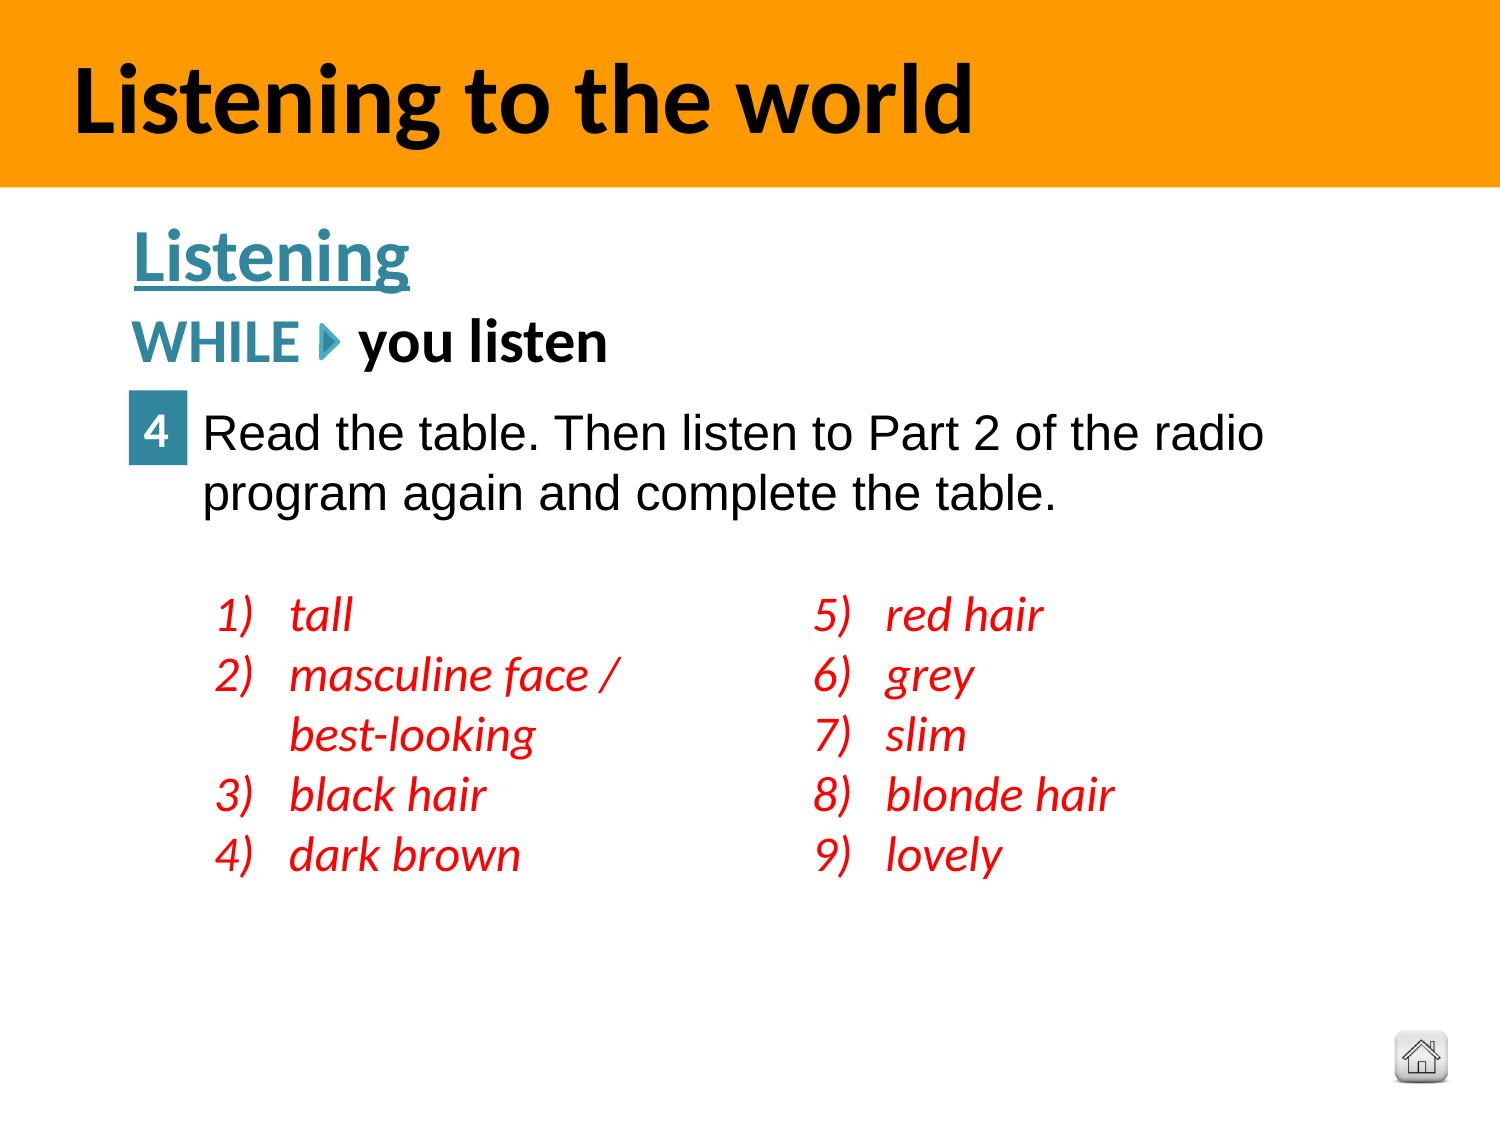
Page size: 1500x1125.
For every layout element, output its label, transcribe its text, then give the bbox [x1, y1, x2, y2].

text_box Listening [119, 199, 426, 291]
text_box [116, 292, 762, 385]
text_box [128, 390, 1290, 530]
text_box tall masculine face / best-looking black hair dark brown red hair grey slim blonde hair lovely [199, 574, 1219, 937]
text_box Listening to the world [0, 0, 1500, 190]
picture [1382, 1019, 1460, 1097]
